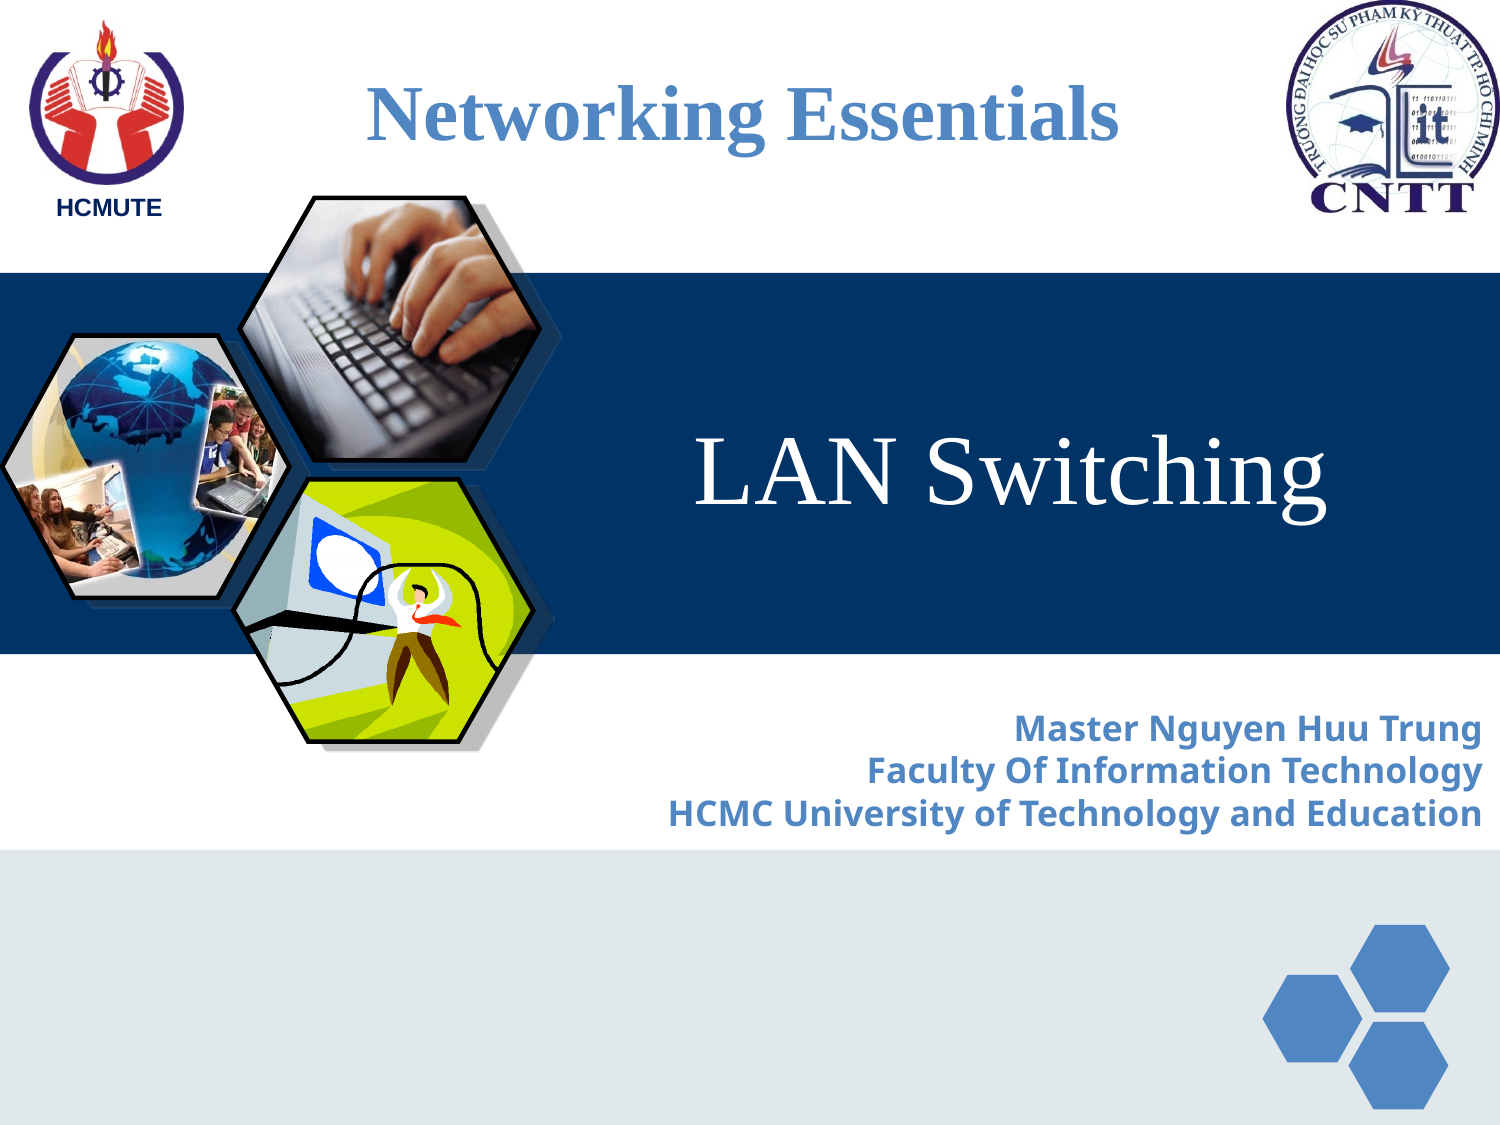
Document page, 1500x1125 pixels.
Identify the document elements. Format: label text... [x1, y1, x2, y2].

picture [1286, 0, 1500, 213]
text_box Master Nguyen Huu Trung Faculty Of Information Technology HCMC University of Technology and Education [525, 698, 1498, 841]
subtitle LAN Switching [568, 397, 1455, 560]
picture [6, 338, 286, 595]
picture [243, 201, 536, 458]
picture [29, 19, 184, 185]
picture [237, 482, 530, 739]
